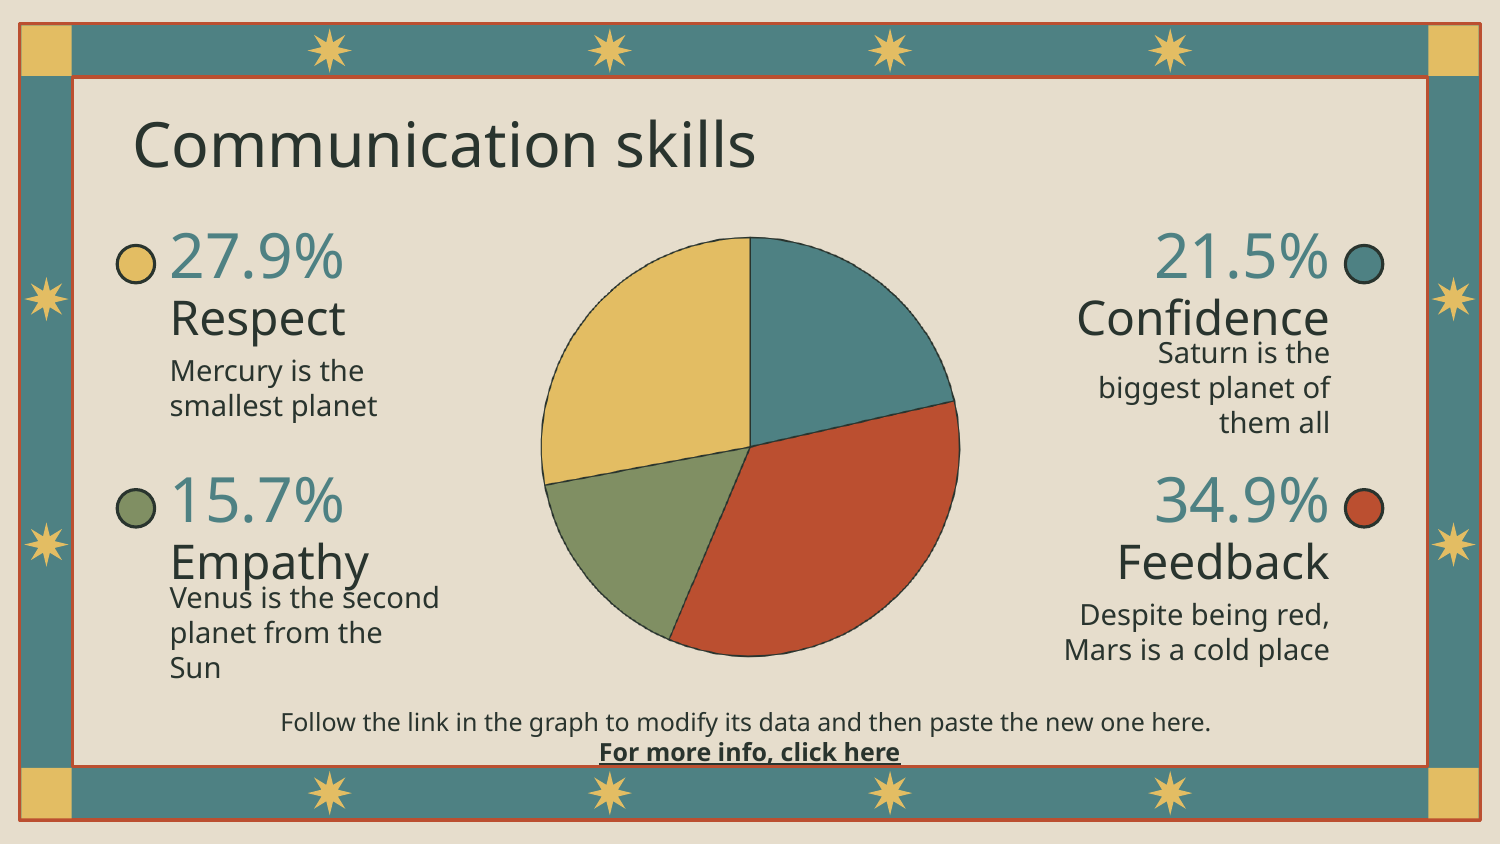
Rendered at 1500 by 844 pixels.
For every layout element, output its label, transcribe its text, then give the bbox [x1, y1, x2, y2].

text_box Follow the link in the graph to modify its data and then paste the new one here. For more info, click here [117, 691, 1383, 756]
text_box Feedback [1043, 544, 1346, 592]
text_box Mercury is the smallest planet [154, 355, 457, 420]
text_box Empathy [154, 544, 457, 592]
text_box [117, 245, 155, 283]
title Communication skills [117, 90, 1383, 167]
text_box Respect [154, 299, 457, 348]
text_box 27.9% [154, 229, 457, 293]
text_box 21.5% [1043, 229, 1346, 293]
text_box Saturn is the biggest planet of them all [1043, 355, 1346, 420]
text_box 15.7% [154, 473, 457, 537]
text_box Venus is the second planet from the Sun [154, 599, 457, 664]
text_box Despite being red, Mars is a cold place [1043, 599, 1346, 664]
text_box [117, 489, 155, 528]
text_box [1346, 245, 1383, 283]
picture [516, 214, 984, 679]
text_box [1346, 489, 1383, 528]
text_box 34.9% [1043, 473, 1346, 537]
text_box Confidence [1043, 299, 1346, 348]
